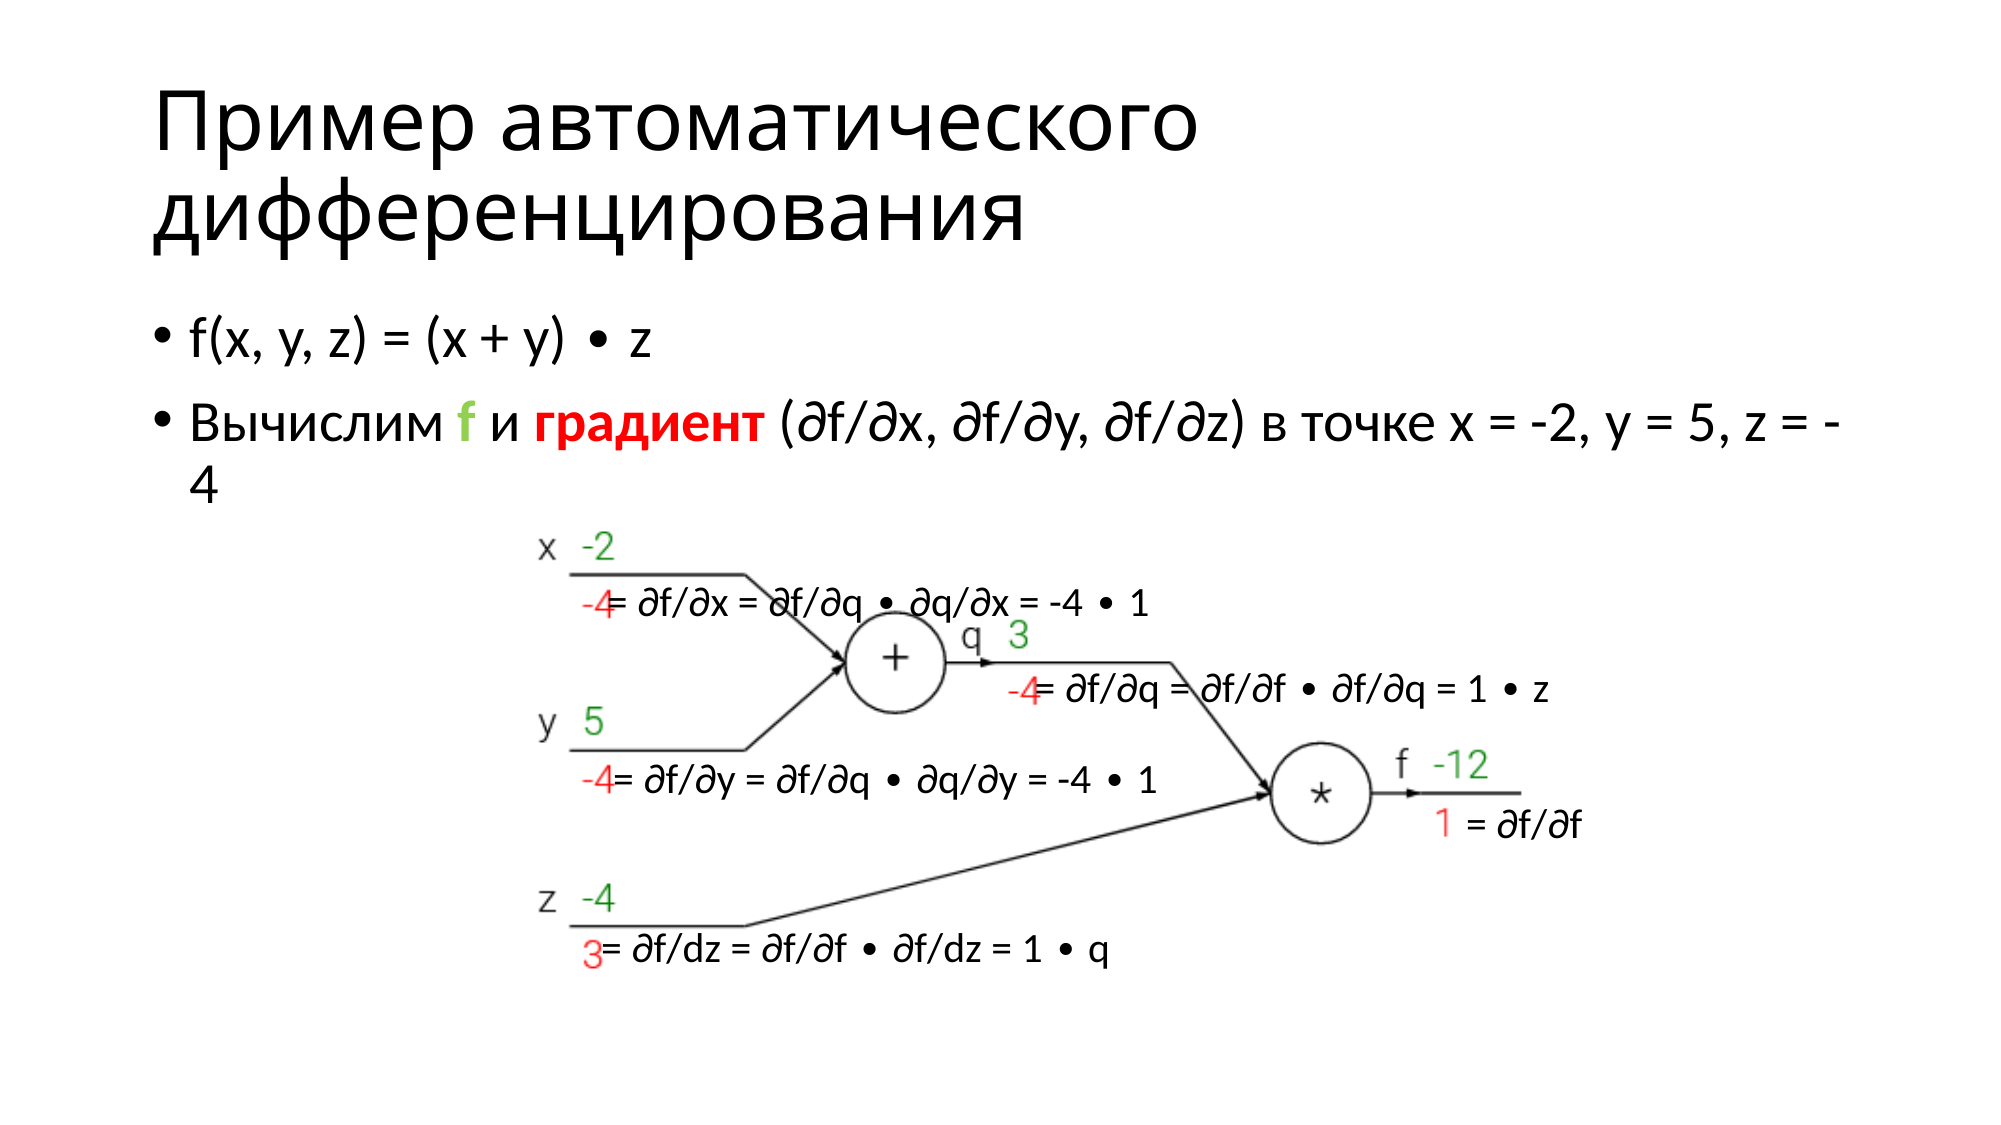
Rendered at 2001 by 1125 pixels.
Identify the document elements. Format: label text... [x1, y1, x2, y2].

title Пример автоматического дифференцирования [137, 59, 1863, 278]
list f(x, y, z) = (x + y) ∙ z Вычислим f и градиент (∂f/∂x, ∂f/∂y, ∂f/∂z) в точке x = -2, y = 5, z = -4 [137, 299, 1863, 1014]
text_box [500, 483, 1599, 1014]
